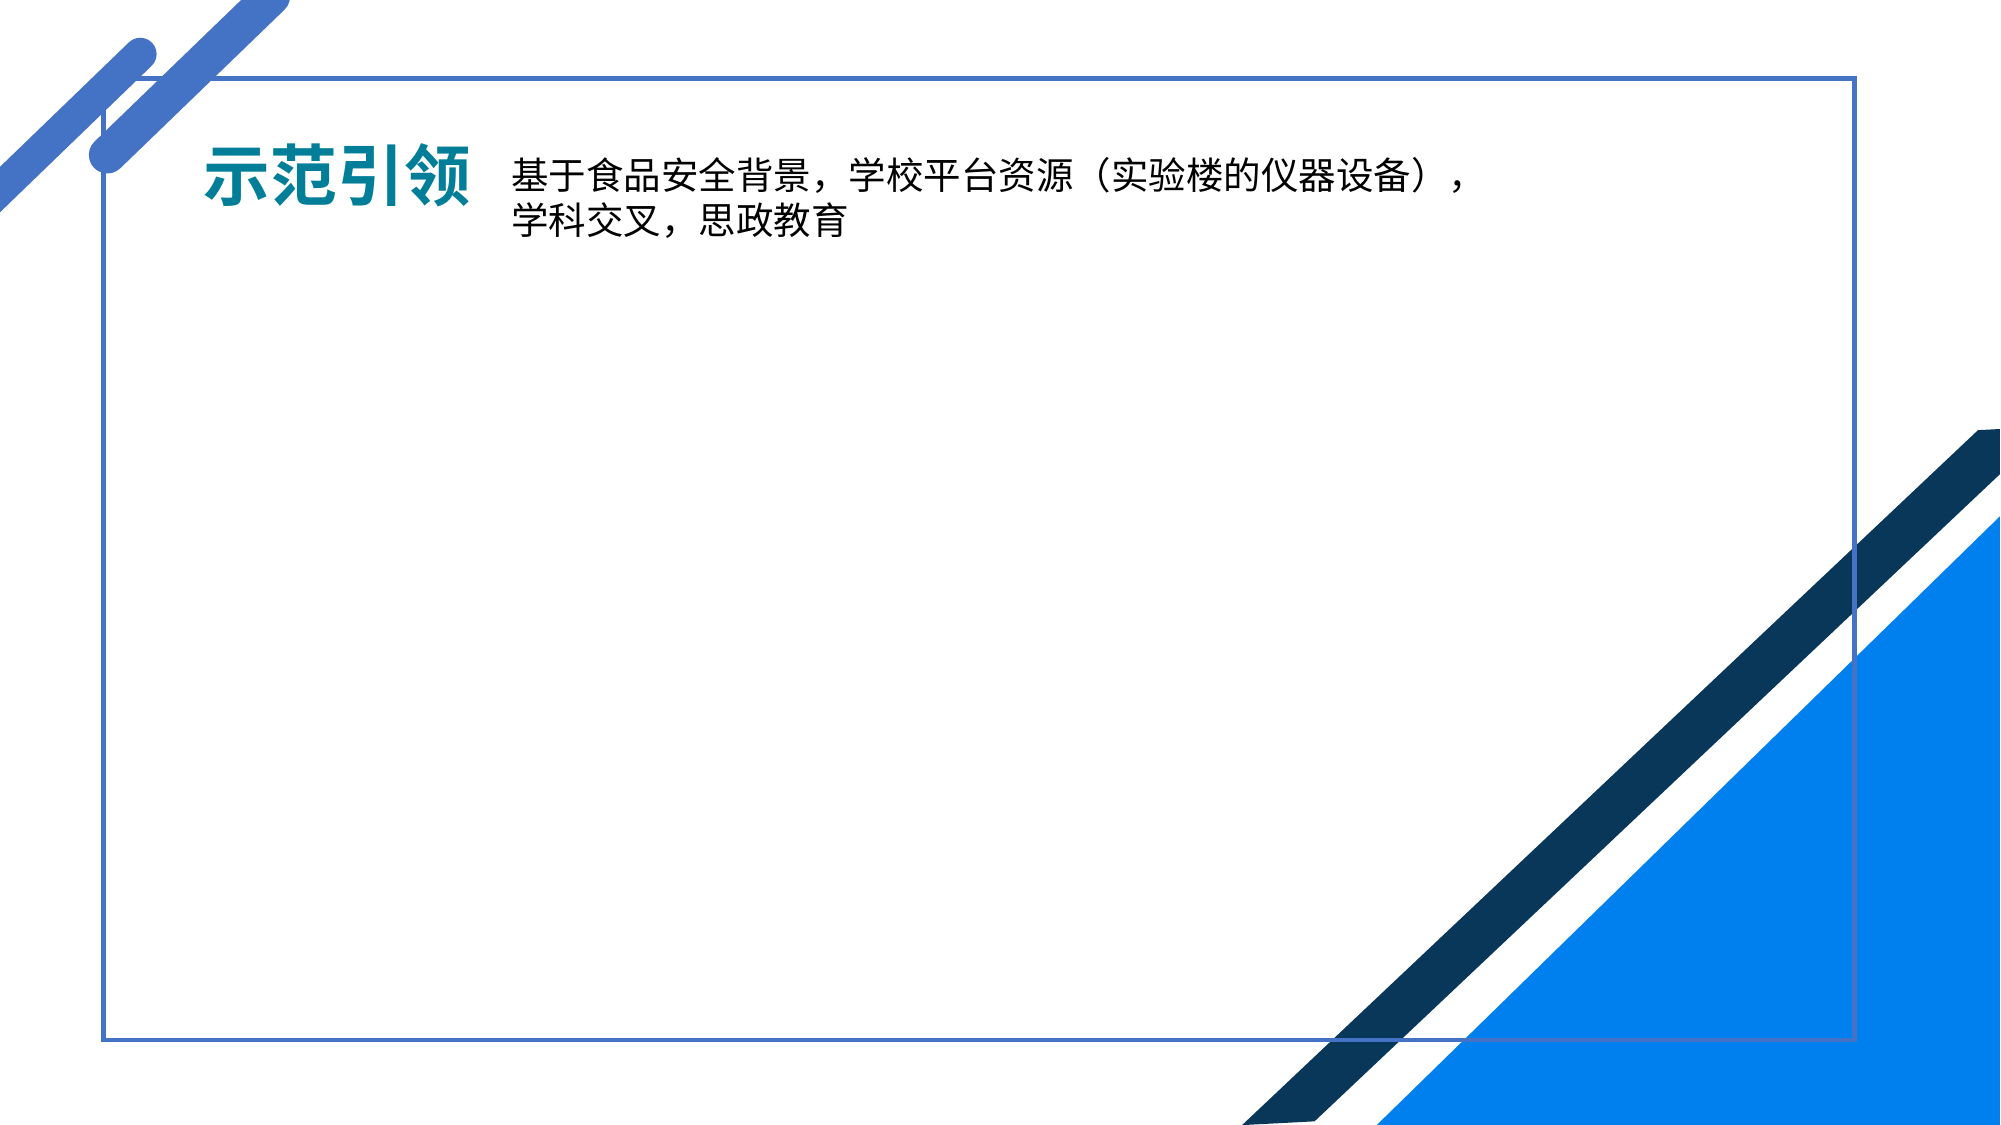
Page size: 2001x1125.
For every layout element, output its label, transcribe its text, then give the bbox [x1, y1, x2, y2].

text_box [1240, 1041, 1402, 1125]
text_box [1375, 514, 2000, 1125]
text_box 01 [96, 417, 102, 613]
text_box 基于食品安全背景，学校平台资源（实验楼的仪器设备），学科交叉，思政教育 [496, 144, 1508, 250]
text_box [159, 0, 291, 77]
text_box [87, 132, 102, 174]
text_box [1855, 427, 2000, 613]
text_box [0, 36, 158, 214]
text_box [102, 77, 1855, 1041]
